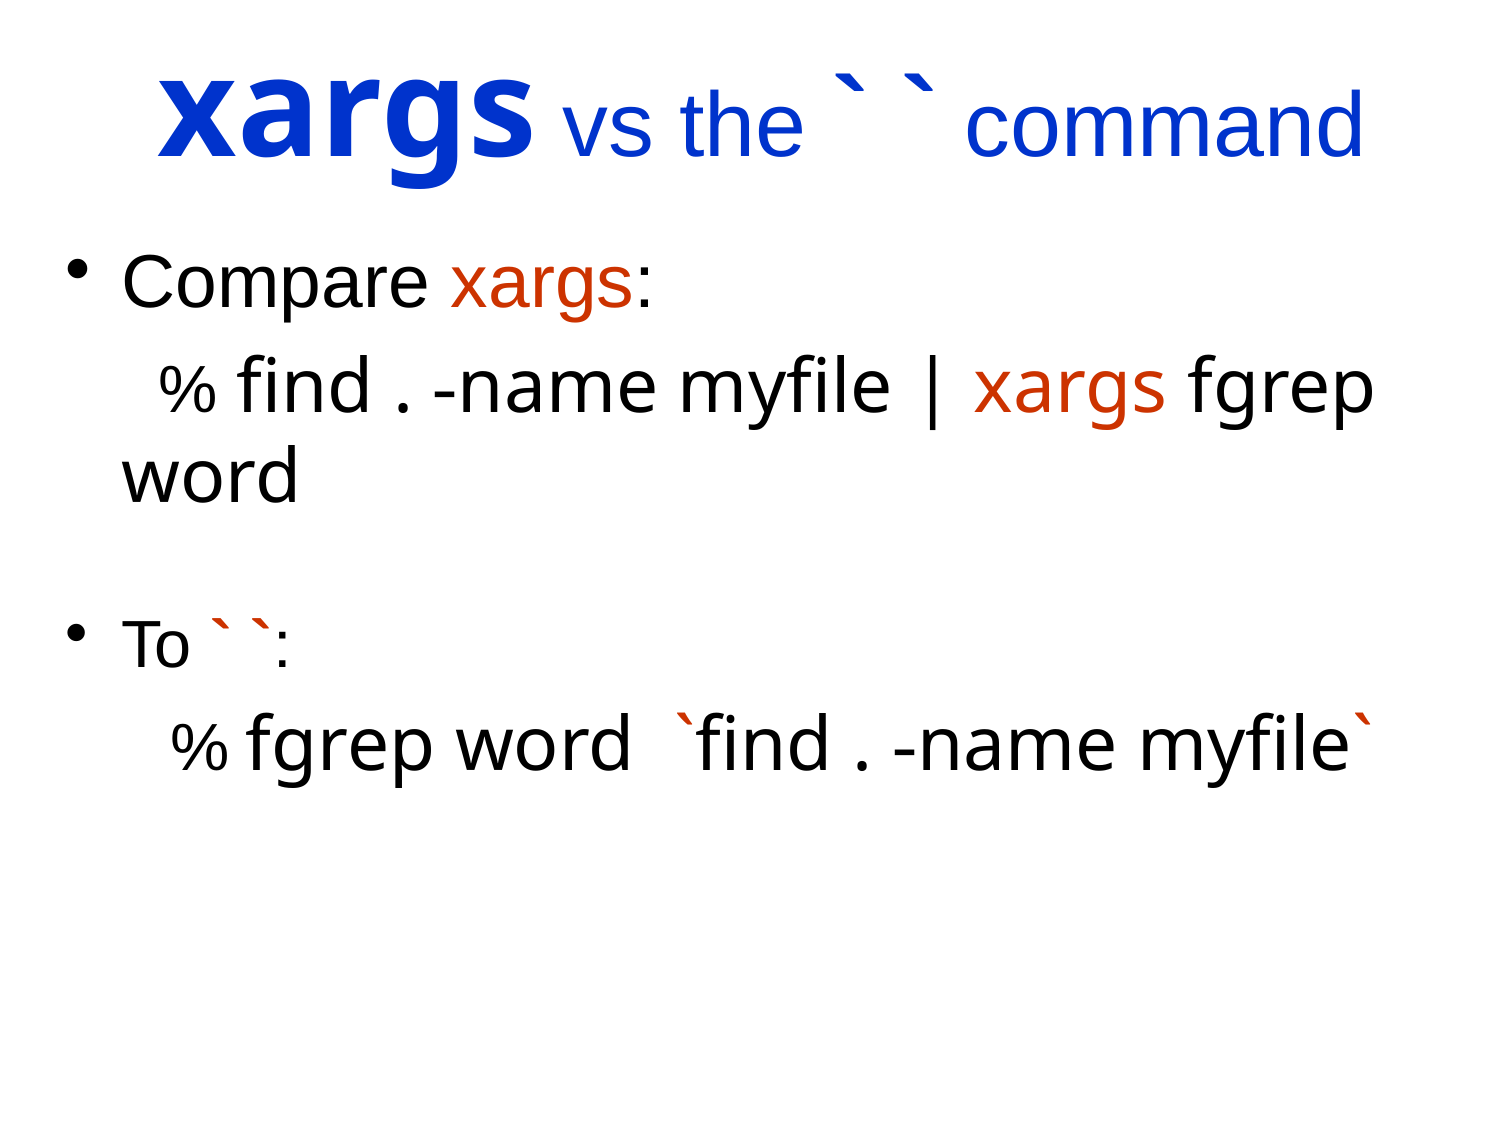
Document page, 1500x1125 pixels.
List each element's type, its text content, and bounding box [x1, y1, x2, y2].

title xargs vs the ` ` command [74, 7, 1426, 196]
list Compare xargs: % find . -name myfile | xargs fgrep word To ` `: % fgrep word `find . -name myfile` [49, 224, 1500, 968]
